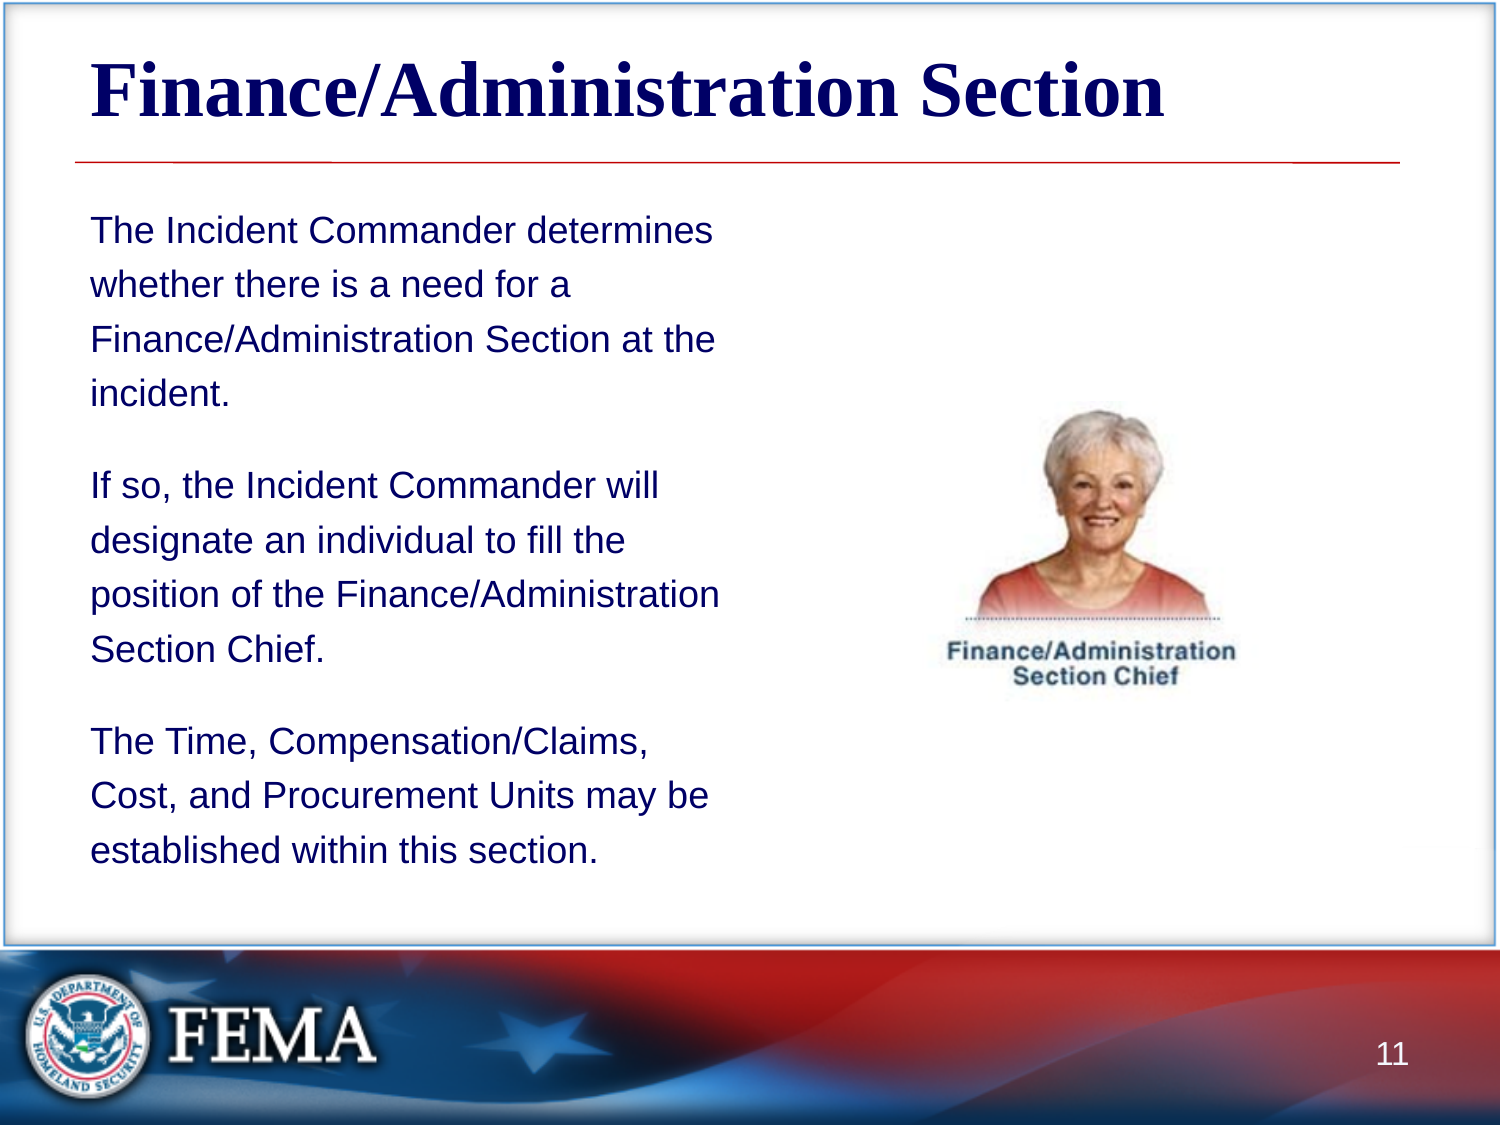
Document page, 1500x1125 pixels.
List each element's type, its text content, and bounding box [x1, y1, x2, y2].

slide_number 11 [1074, 1024, 1425, 1103]
title Finance/Administration Section [75, 32, 1425, 138]
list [922, 400, 1266, 714]
list The Incident Commander determines whether there is a need for a Finance/Administration Section at the incident. If so, the Incident Commander will designate an individual to fill the position of the Finance/Administration Section Chief. The Time, Compensation/Claims, Cost, and Procurement Units may be established within this section. [75, 189, 737, 927]
picture [0, 0, 1500, 1125]
